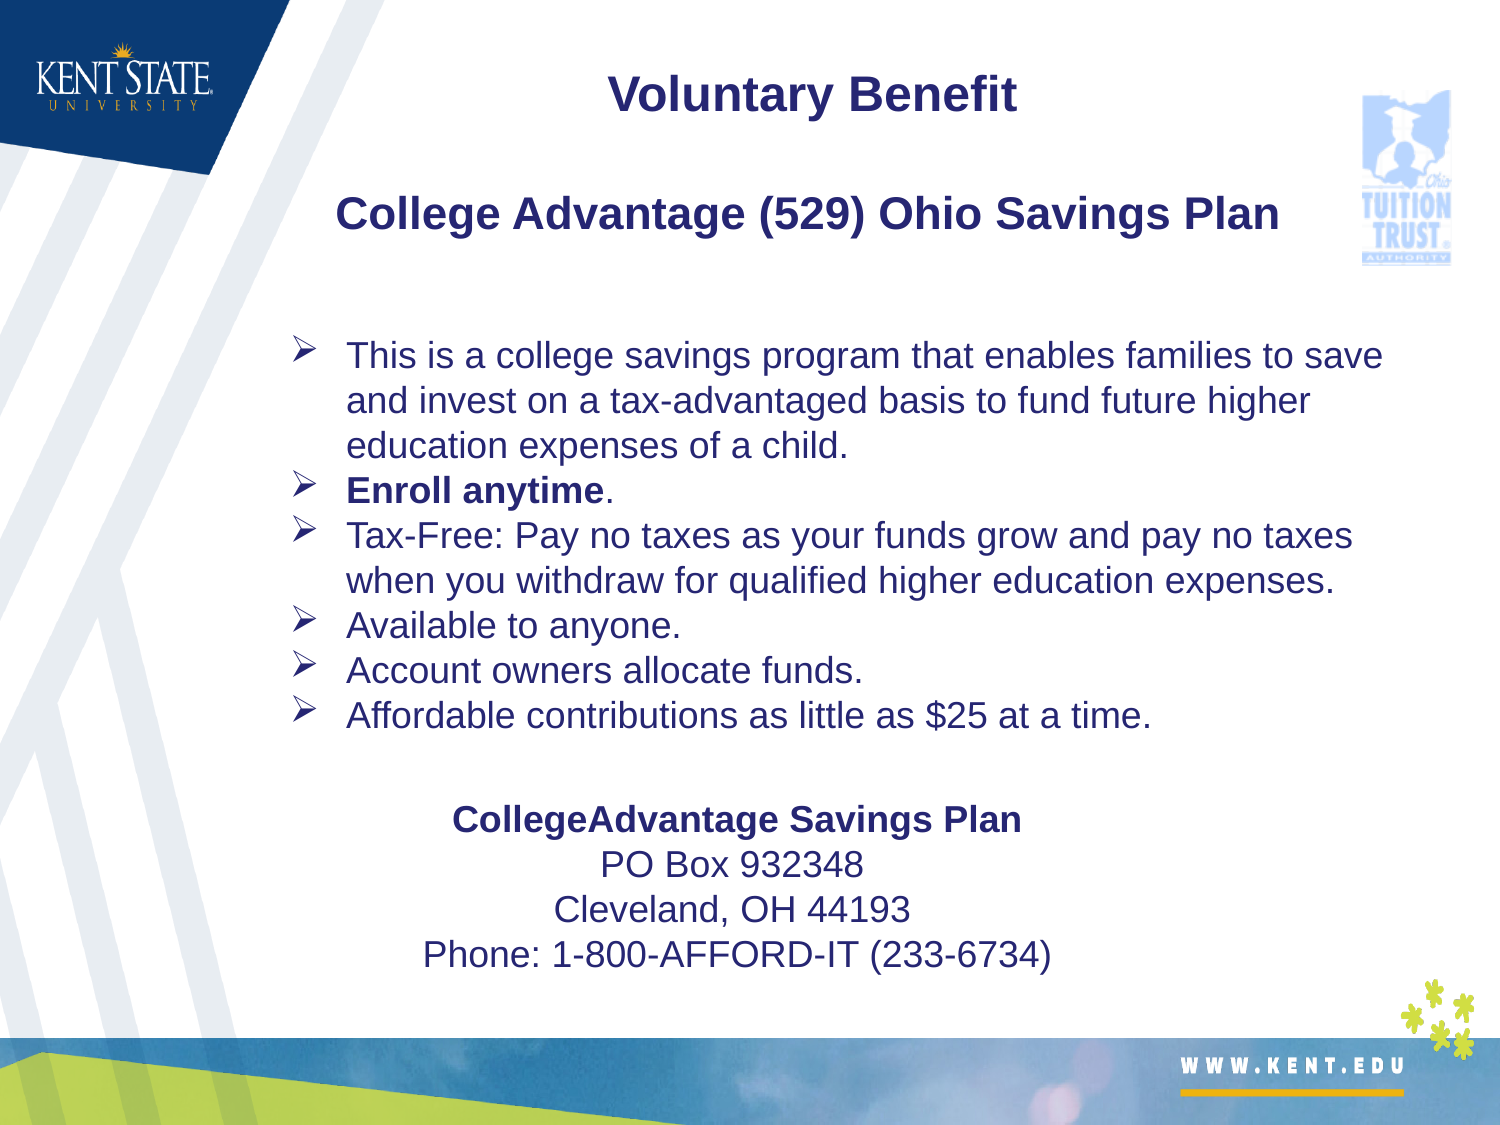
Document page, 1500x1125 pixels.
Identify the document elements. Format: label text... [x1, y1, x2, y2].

text_box College Advantage (529) Ohio Savings Plan [164, 175, 1362, 246]
text_box This is a college savings program that enables families to save and invest on a tax-advantaged basis to fund future higher education expenses of a child. Enroll anytime. Tax-Free: Pay no taxes as your funds grow and pay no taxes when you withdraw for qualified higher education expenses. Available to anyone. Account owners allocate funds. Affordable contributions as little as $25 at a time. [275, 323, 1432, 743]
picture [0, 0, 1500, 1125]
text_box Voluntary Benefit [137, 54, 1488, 130]
picture [1362, 90, 1452, 266]
text_box CollegeAdvantage Savings Plan PO Box 932348 Cleveland, OH 44193 Phone: 1-800-AFFORD-IT (233-6734) [112, 787, 1363, 1027]
